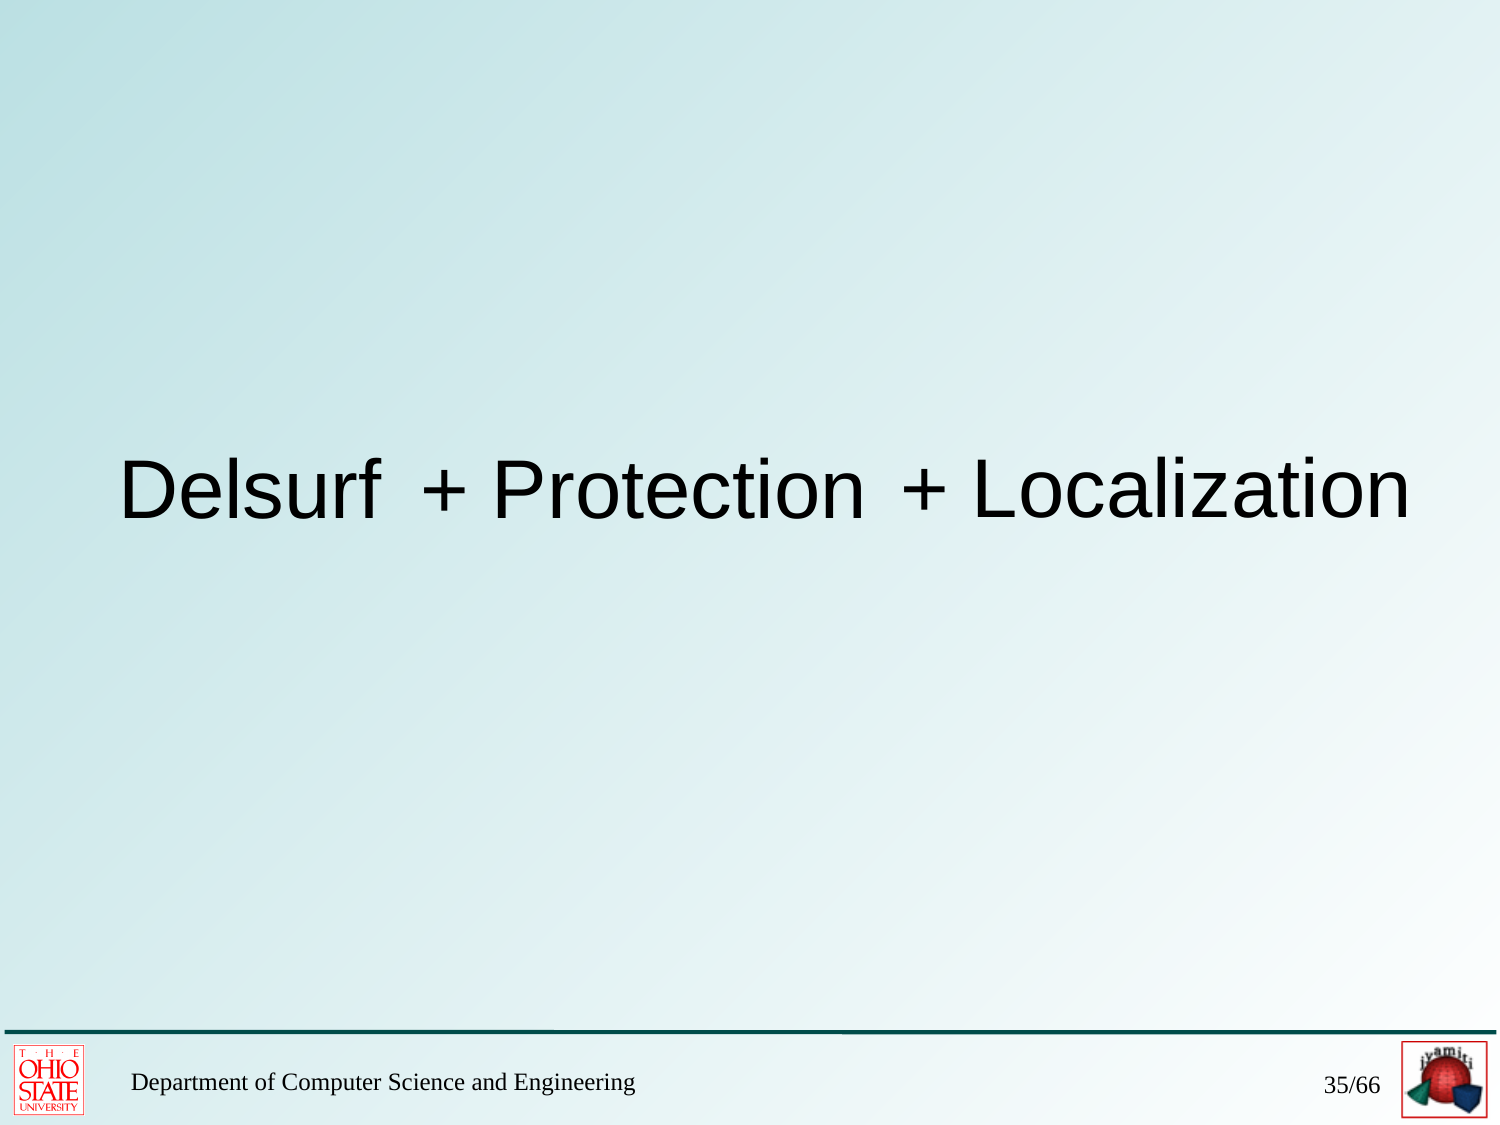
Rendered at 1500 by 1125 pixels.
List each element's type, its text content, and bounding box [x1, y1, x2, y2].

text_box + Protection [387, 409, 862, 560]
text_box + Localization [862, 409, 1450, 560]
title Delsurf [12, 409, 488, 561]
picture [1400, 1041, 1491, 1120]
